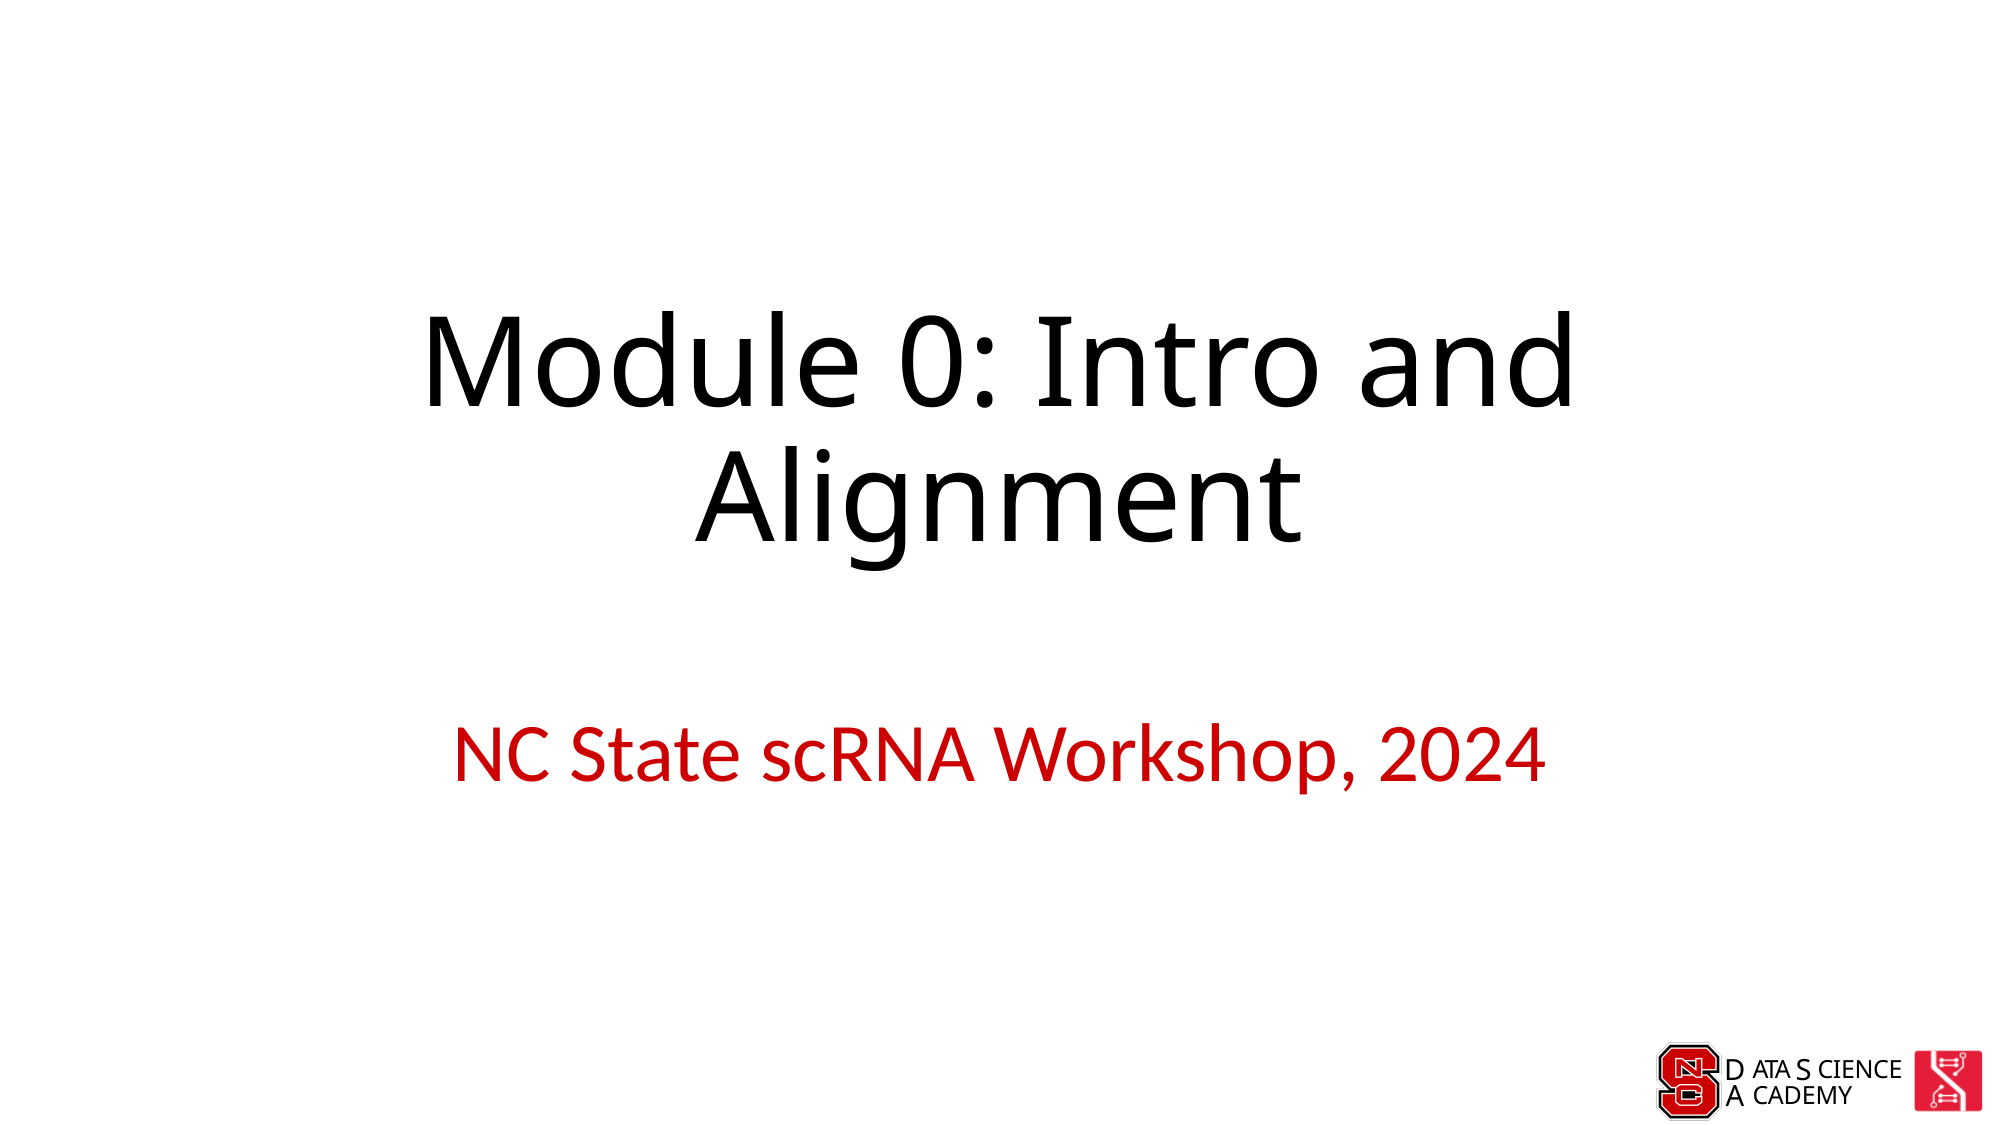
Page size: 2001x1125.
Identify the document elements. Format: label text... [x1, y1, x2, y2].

subtitle NC State scRNA Workshop, 2024 [249, 702, 1750, 974]
picture [1912, 1050, 1985, 1112]
picture [1656, 1042, 1722, 1121]
title Module 0: Intro and Alignment [249, 184, 1750, 576]
